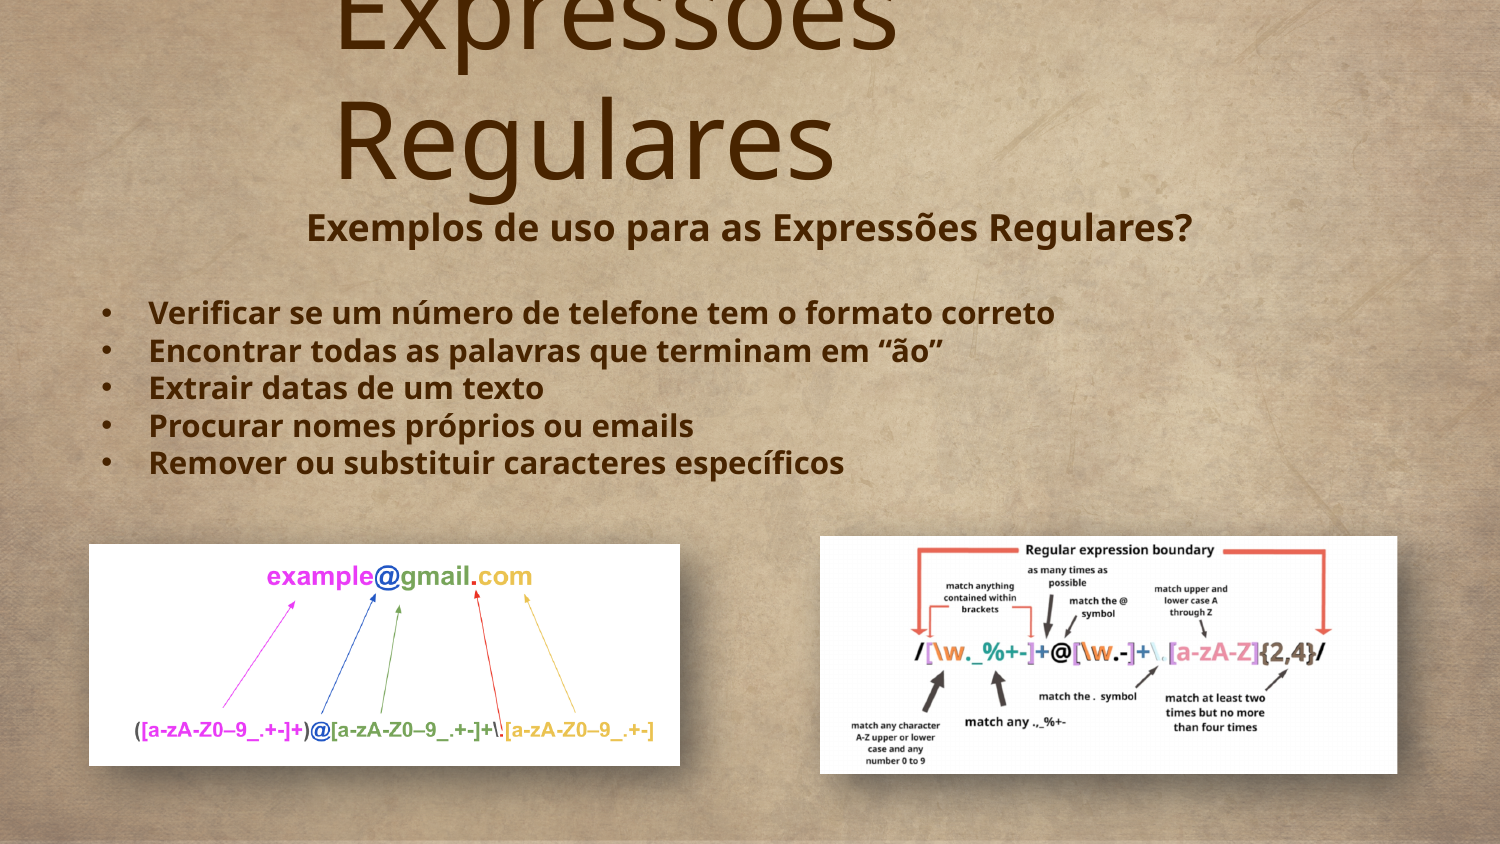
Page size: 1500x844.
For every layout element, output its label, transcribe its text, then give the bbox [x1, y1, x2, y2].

text_box Exemplos de uso para as Expressões Regulares? Verificar se um número de telefone tem o formato correto Encontrar todas as palavras que terminam em “ão” Extrair datas de um texto Procurar nomes próprios ou emails Remover ou substituir caracteres específicos [86, 188, 1414, 507]
picture [0, 0, 1500, 844]
text_box Expressões Regulares [316, 6, 1184, 137]
